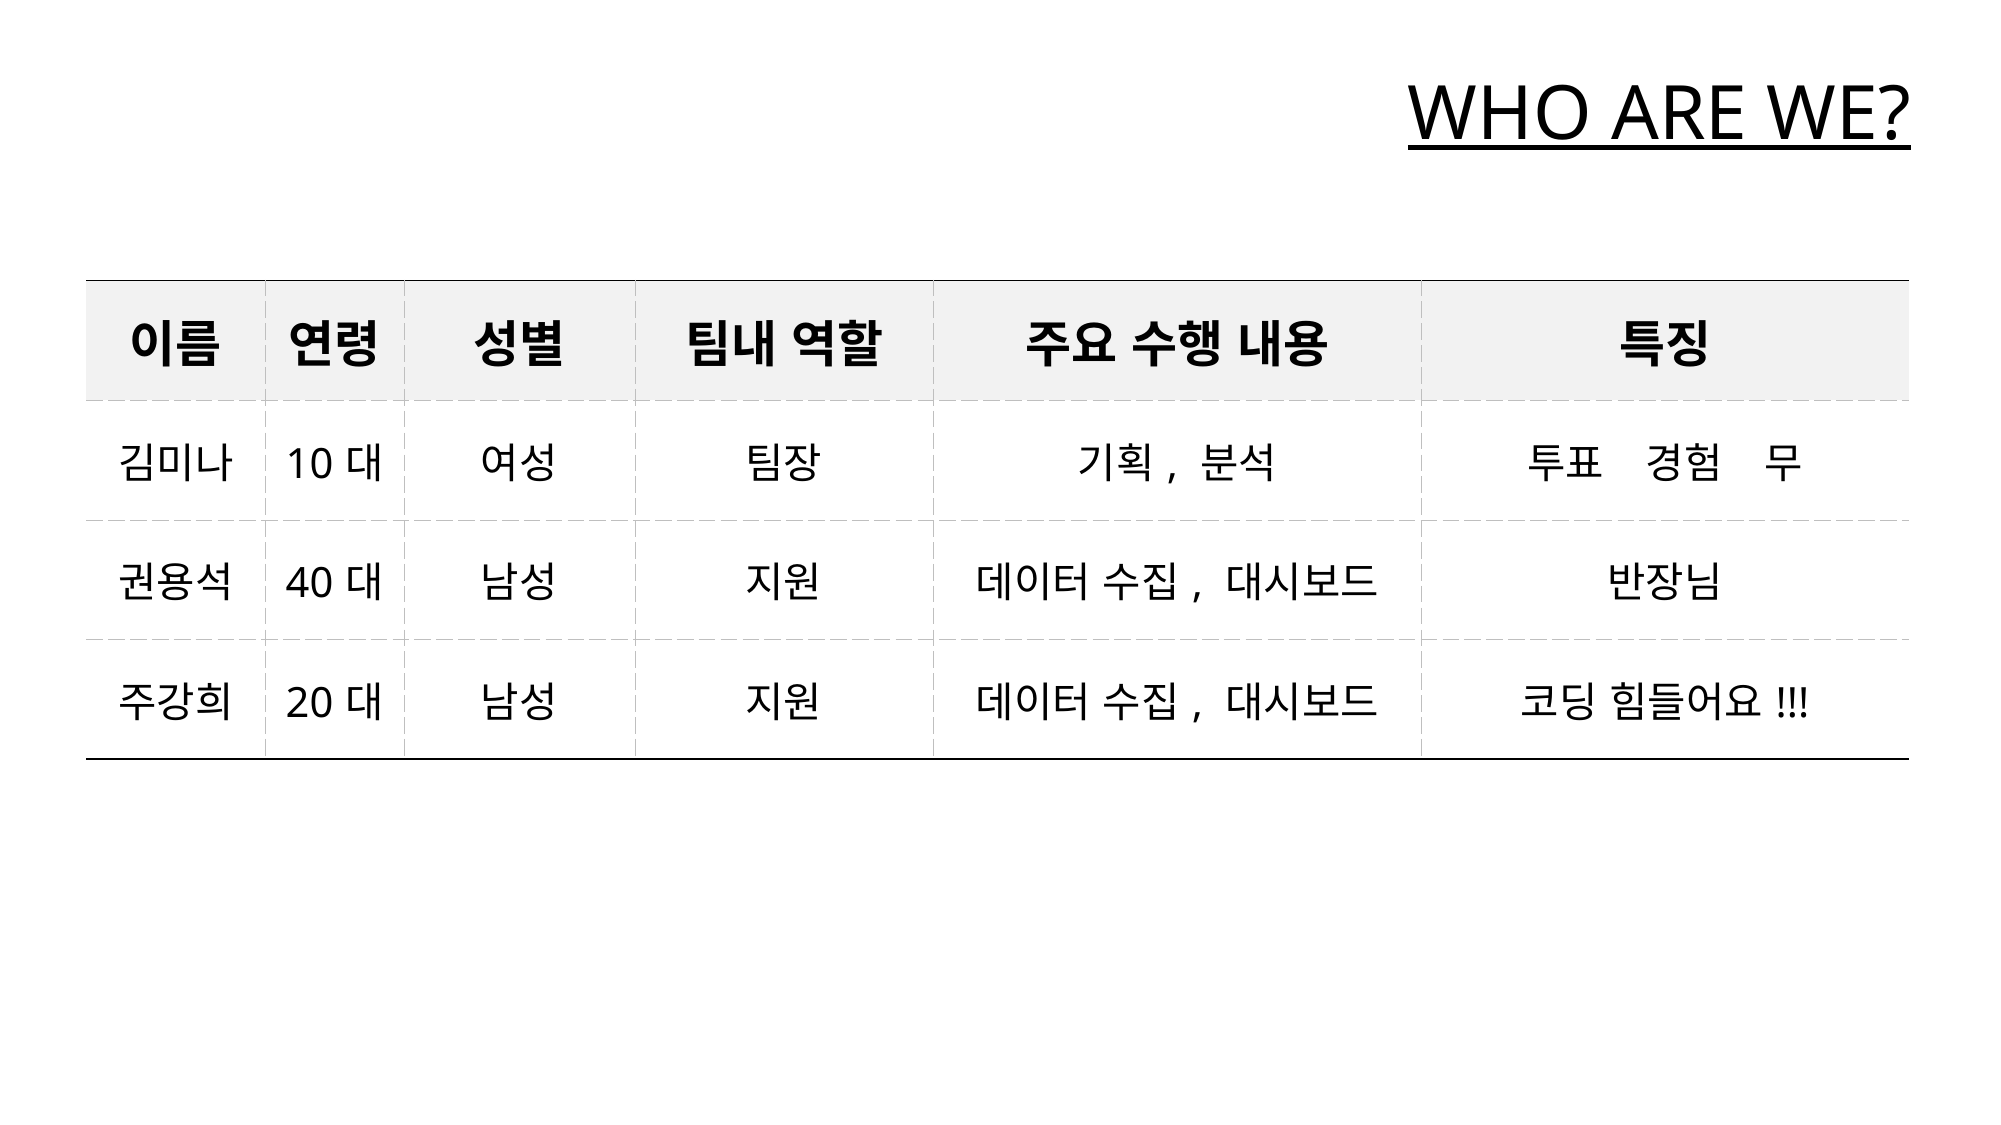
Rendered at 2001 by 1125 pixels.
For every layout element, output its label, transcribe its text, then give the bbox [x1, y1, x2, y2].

table_cell 지원 [635, 639, 934, 758]
table_header 성별 [404, 281, 635, 400]
text_box WHO ARE WE? [1393, 56, 1927, 162]
table_cell 권용석 [86, 520, 266, 639]
table_cell 지원 [635, 520, 934, 639]
table_header 팀내 역할 [635, 281, 934, 400]
table_cell 10대 [266, 400, 404, 520]
table_cell 데이터 수집, 대시보드 [934, 520, 1421, 639]
table_header 특징 [1421, 281, 1909, 400]
table_cell 투표 경험 무 [1421, 400, 1909, 520]
table_cell 코딩 힘들어요!!! [1421, 639, 1909, 758]
table_cell 팀장 [635, 400, 934, 520]
table_cell 남성 [404, 639, 635, 758]
table_cell 기획, 분석 [934, 400, 1421, 520]
table_cell 20대 [266, 639, 404, 758]
table_cell 여성 [404, 400, 635, 520]
table_header 주요 수행 내용 [934, 281, 1421, 400]
table_cell 40대 [266, 520, 404, 639]
table_header 연령 [266, 281, 404, 400]
table_cell 반장님 [1421, 520, 1909, 639]
table_cell 주강희 [86, 639, 266, 758]
table_cell 김미나 [86, 400, 266, 520]
table_cell 데이터 수집, 대시보드 [934, 639, 1421, 758]
table_header 이름 [86, 281, 266, 400]
table_cell 남성 [404, 520, 635, 639]
